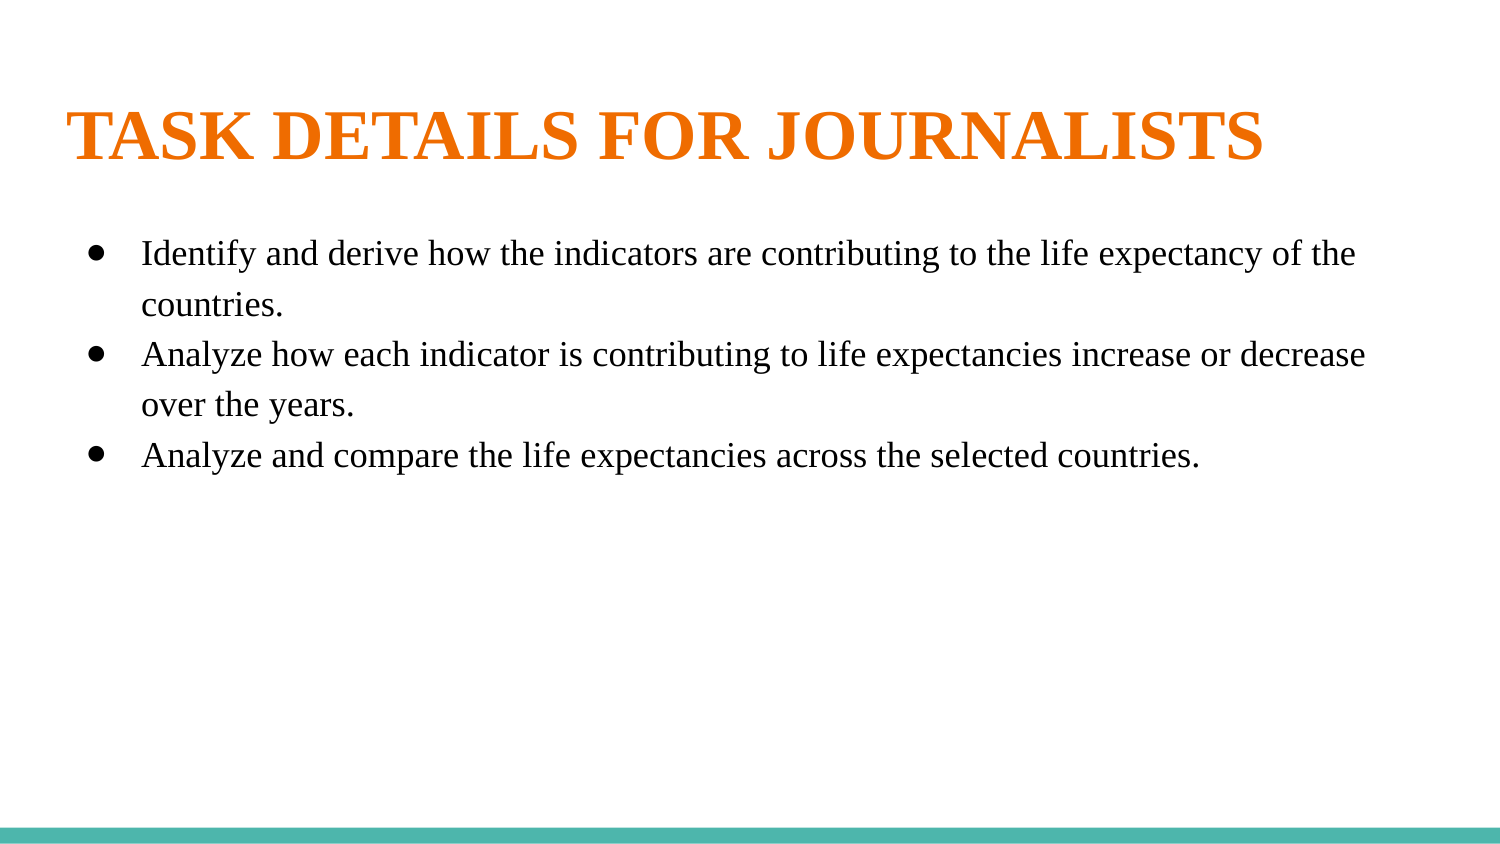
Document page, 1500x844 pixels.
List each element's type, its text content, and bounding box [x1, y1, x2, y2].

list Identify and derive how the indicators are contributing to the life expectancy of the countries. Analyze how each indicator is contributing to life expectancies increase or decrease over the years. Analyze and compare the life expectancies across the selected countries. [51, 207, 1449, 750]
title TASK DETAILS FOR JOURNALISTS [51, 72, 1449, 189]
